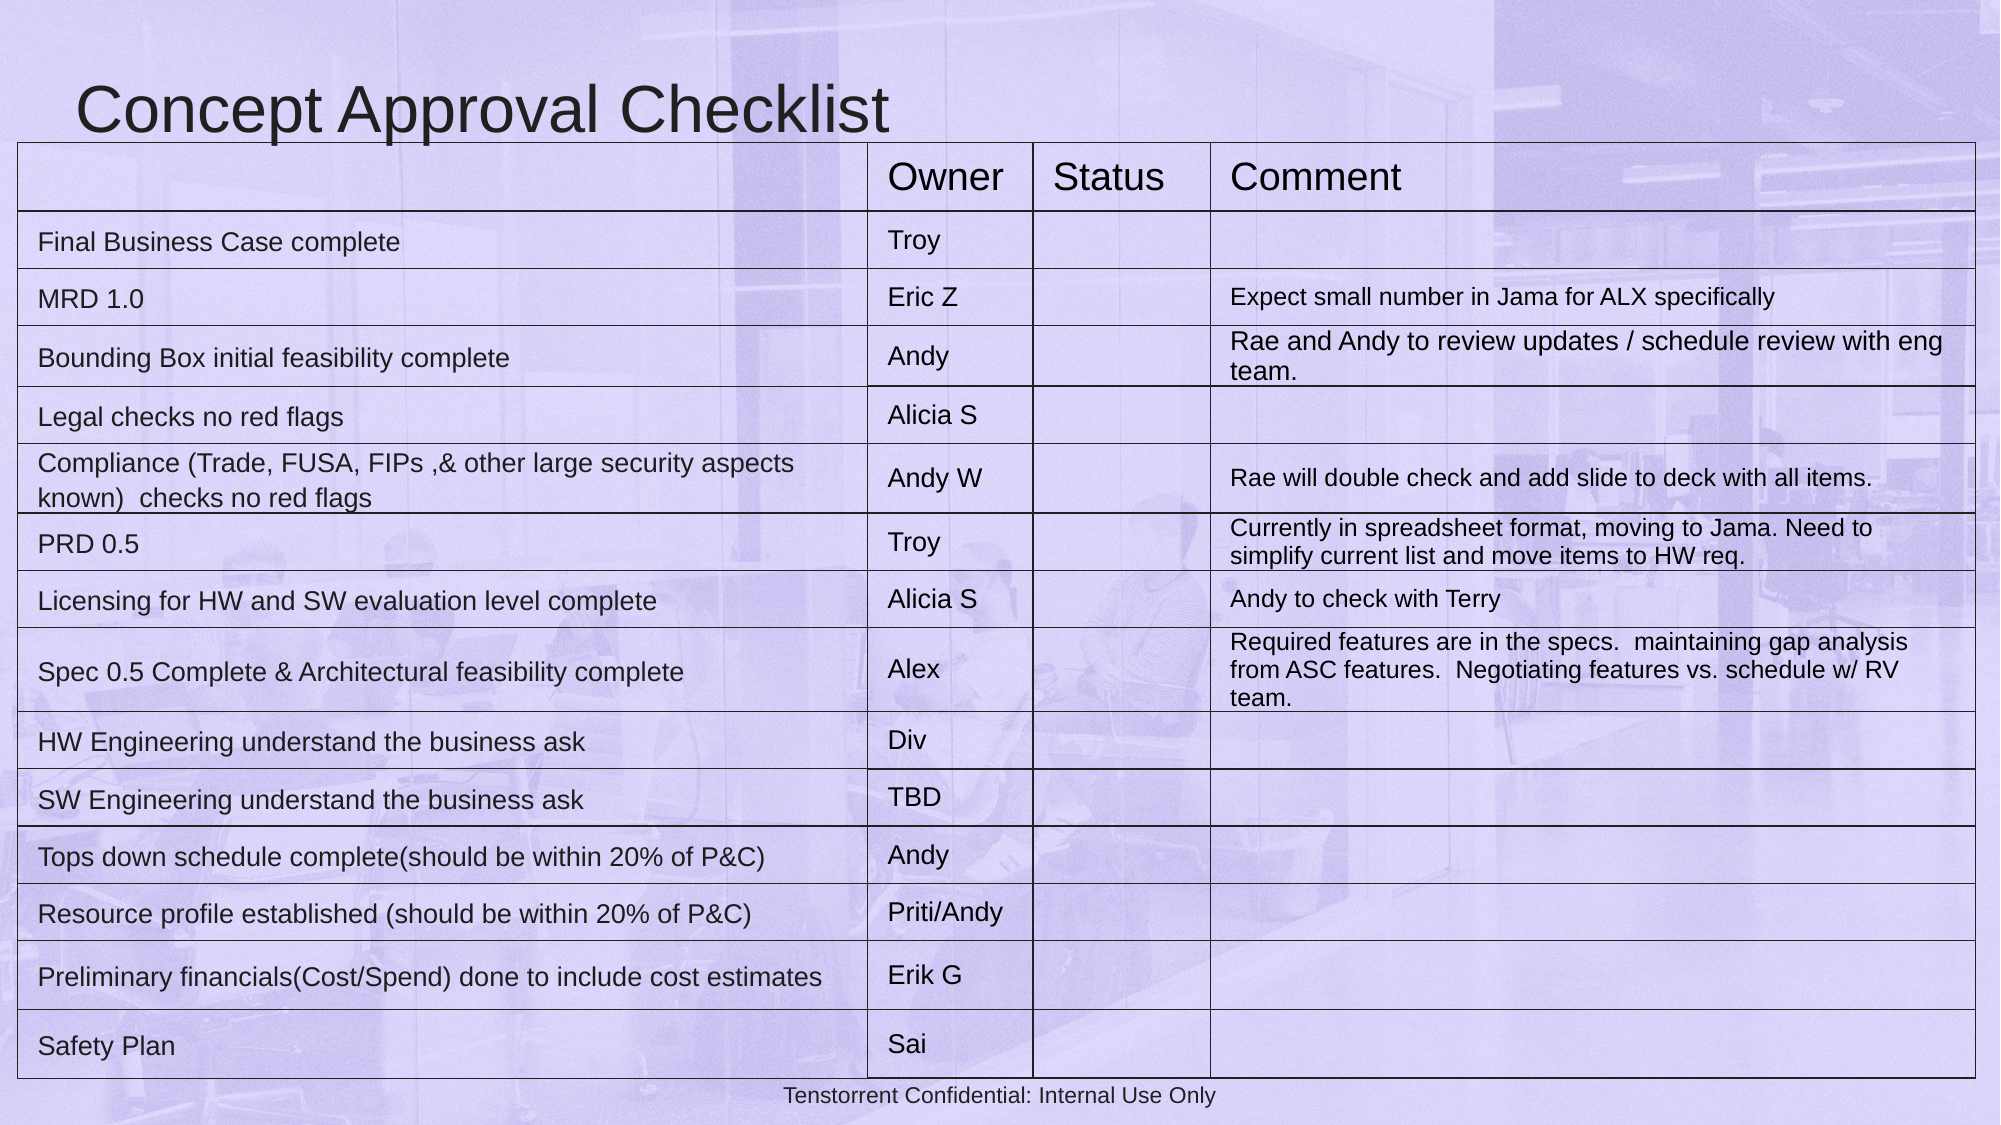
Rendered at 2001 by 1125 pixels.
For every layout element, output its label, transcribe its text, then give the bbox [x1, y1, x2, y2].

table_cell [1211, 1010, 1975, 1077]
table_cell Legal checks no red flags [18, 387, 867, 443]
table_cell Alicia S [868, 571, 1032, 627]
table_cell Alex [868, 628, 1032, 711]
table_cell Andy W [868, 444, 1032, 512]
table_cell Preliminary financials(Cost/Spend) done to include cost estimates [18, 941, 867, 1009]
table_cell Troy [868, 212, 1032, 268]
table_header Owner [868, 143, 1032, 210]
table_cell [1034, 387, 1210, 443]
table_cell Required features are in the specs. maintaining gap analysis from ASC features. Negotiating features vs. schedule w/ RV team. [1211, 628, 1975, 711]
table_cell Rae and Andy to review updates / schedule review with eng team. [1211, 326, 1975, 385]
table_cell [1034, 827, 1210, 883]
table_cell PRD 0.5 [18, 514, 867, 570]
table_header Comment [1211, 143, 1975, 210]
table_cell MRD 1.0 [18, 269, 867, 325]
table_cell [1211, 770, 1975, 825]
table_cell Bounding Box initial feasibility complete [18, 326, 867, 386]
table_cell [1211, 712, 1975, 768]
table_cell Currently in spreadsheet format, moving to Jama. Need to simplify current list and move items to HW req. [1211, 514, 1975, 570]
table_cell Sai [868, 1010, 1032, 1077]
table_cell [1034, 941, 1210, 1009]
table_cell Resource profile established (should be within 20% of P&C) [18, 884, 867, 940]
table_cell [1034, 628, 1210, 711]
table_cell HW Engineering understand the business ask [18, 712, 867, 768]
table_header [18, 143, 867, 210]
table_cell Tops down schedule complete(should be within 20% of P&C) [18, 827, 867, 883]
table_cell [1034, 269, 1210, 325]
table_cell SW Engineering understand the business ask [18, 769, 867, 825]
table_cell [1211, 212, 1975, 268]
table_cell Safety Plan [18, 1010, 867, 1078]
table_cell [1034, 571, 1210, 627]
table_cell [1034, 1010, 1210, 1077]
table_cell Andy [868, 827, 1032, 883]
table_cell TBD [868, 770, 1032, 825]
table_cell [1211, 941, 1975, 1009]
table_cell [1211, 387, 1975, 443]
table_cell [1034, 884, 1210, 940]
table_cell Licensing for HW and SW evaluation level complete [18, 571, 867, 627]
table_cell Expect small number in Jama for ALX specifically [1211, 269, 1975, 325]
table_cell [1034, 712, 1210, 768]
table_cell Compliance (Trade, FUSA, FIPs ,& other large security aspects known) checks no red flags [18, 444, 867, 512]
table_cell Priti/Andy [868, 884, 1032, 940]
table_cell Rae will double check and add slide to deck with all items. [1211, 444, 1975, 512]
table_cell Div [868, 712, 1032, 768]
table_cell [1034, 326, 1210, 385]
table_cell Troy [868, 514, 1032, 570]
table_cell [1211, 827, 1975, 883]
table_cell [1034, 514, 1210, 570]
table_cell Erik G [868, 941, 1032, 1009]
table_cell Andy to check with Terry [1211, 571, 1975, 627]
table_cell Spec 0.5 Complete & Architectural feasibility complete [18, 628, 867, 711]
table_cell Final Business Case complete [18, 212, 867, 268]
title Concept Approval Checklist [75, 75, 2000, 265]
table_cell Eric Z [868, 269, 1032, 325]
table_cell Alicia S [868, 387, 1032, 443]
table_header Status [1034, 143, 1210, 210]
table_cell [1211, 884, 1975, 940]
table_cell [1034, 212, 1210, 268]
table_cell [1034, 444, 1210, 512]
table_cell Andy [868, 326, 1032, 385]
table_cell [1034, 770, 1210, 825]
